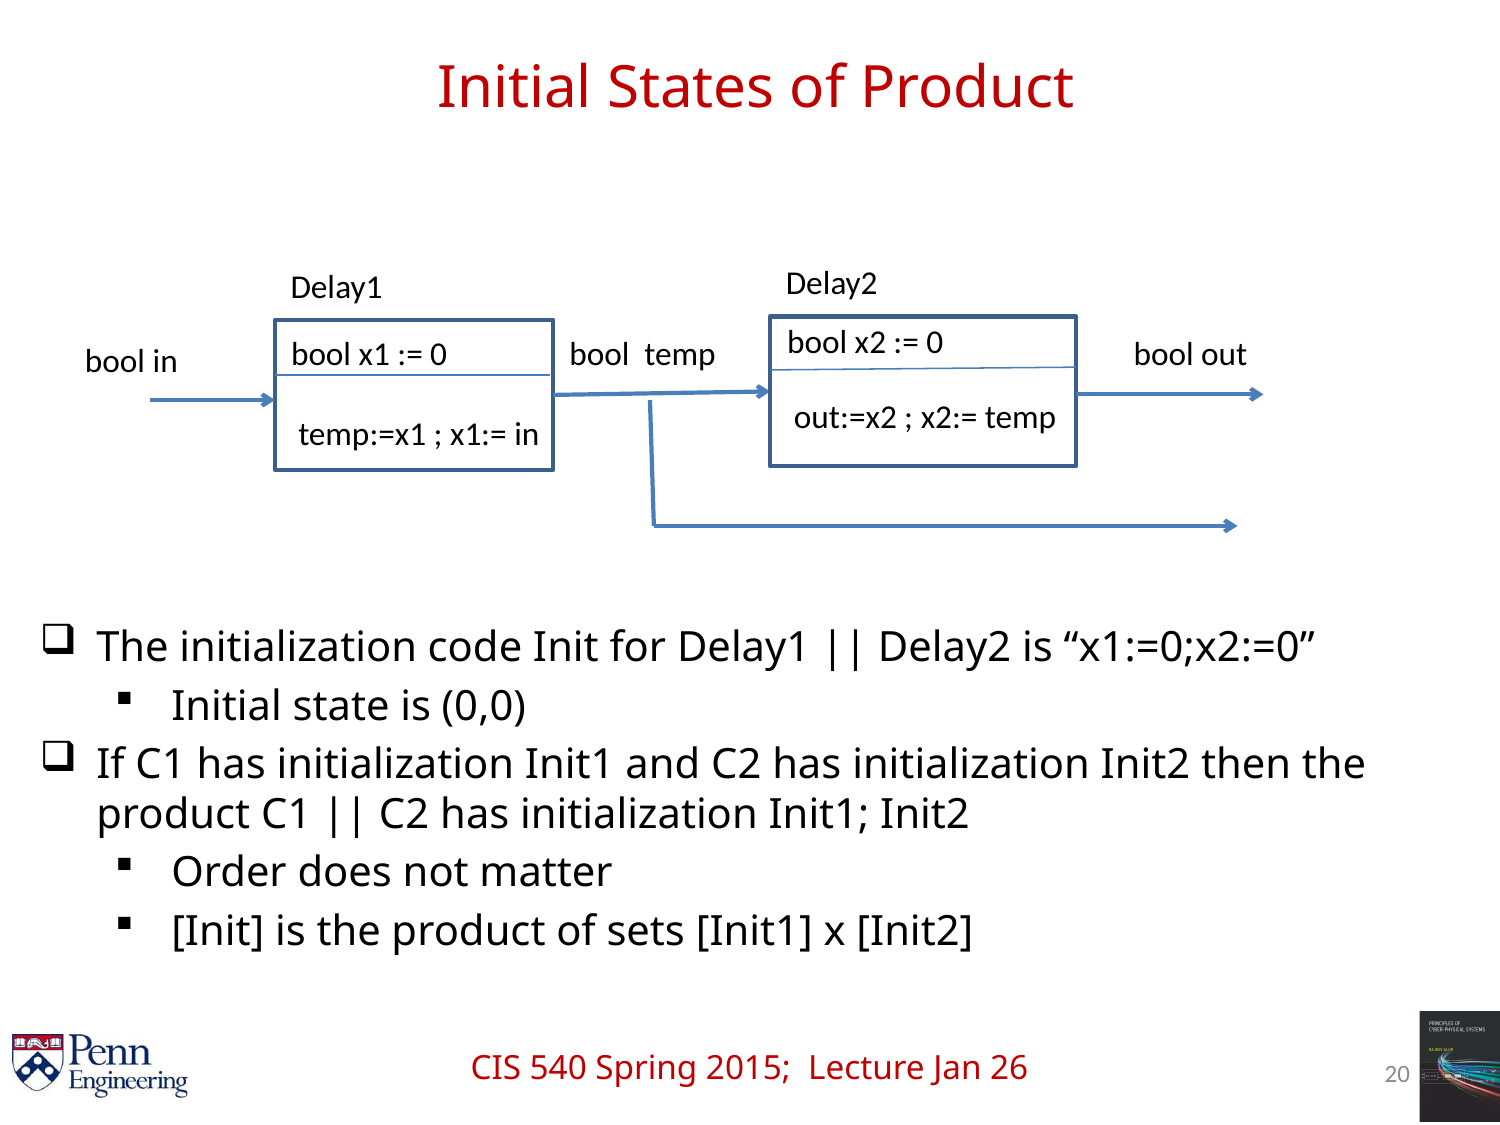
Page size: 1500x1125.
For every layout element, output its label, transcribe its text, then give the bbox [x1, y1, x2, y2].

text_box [769, 312, 1077, 444]
text_box [273, 318, 555, 324]
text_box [0, 1007, 1500, 1125]
text_box bool temp [557, 324, 731, 380]
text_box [560, 391, 764, 396]
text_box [274, 324, 557, 461]
text_box The initialization code Init for Delay1 || Delay2 is “x1:=0;x2:=0” Initial state is (0,0) If C1 has initialization Init1 and C2 has initialization Init2 then the product C1 || C2 has initialization Init1; Init2 Order does not matter [Init] is the product of sets [Init1] x [Init2] [24, 612, 1475, 971]
text_box Delay2 [771, 253, 893, 309]
text_box Delay1 [275, 257, 398, 313]
text_box bool out [1118, 324, 1263, 380]
text_box bool in [70, 331, 193, 387]
text_box [273, 467, 555, 472]
text_box [768, 450, 1078, 468]
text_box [649, 399, 655, 527]
title Initial States of Product [112, 24, 1400, 143]
